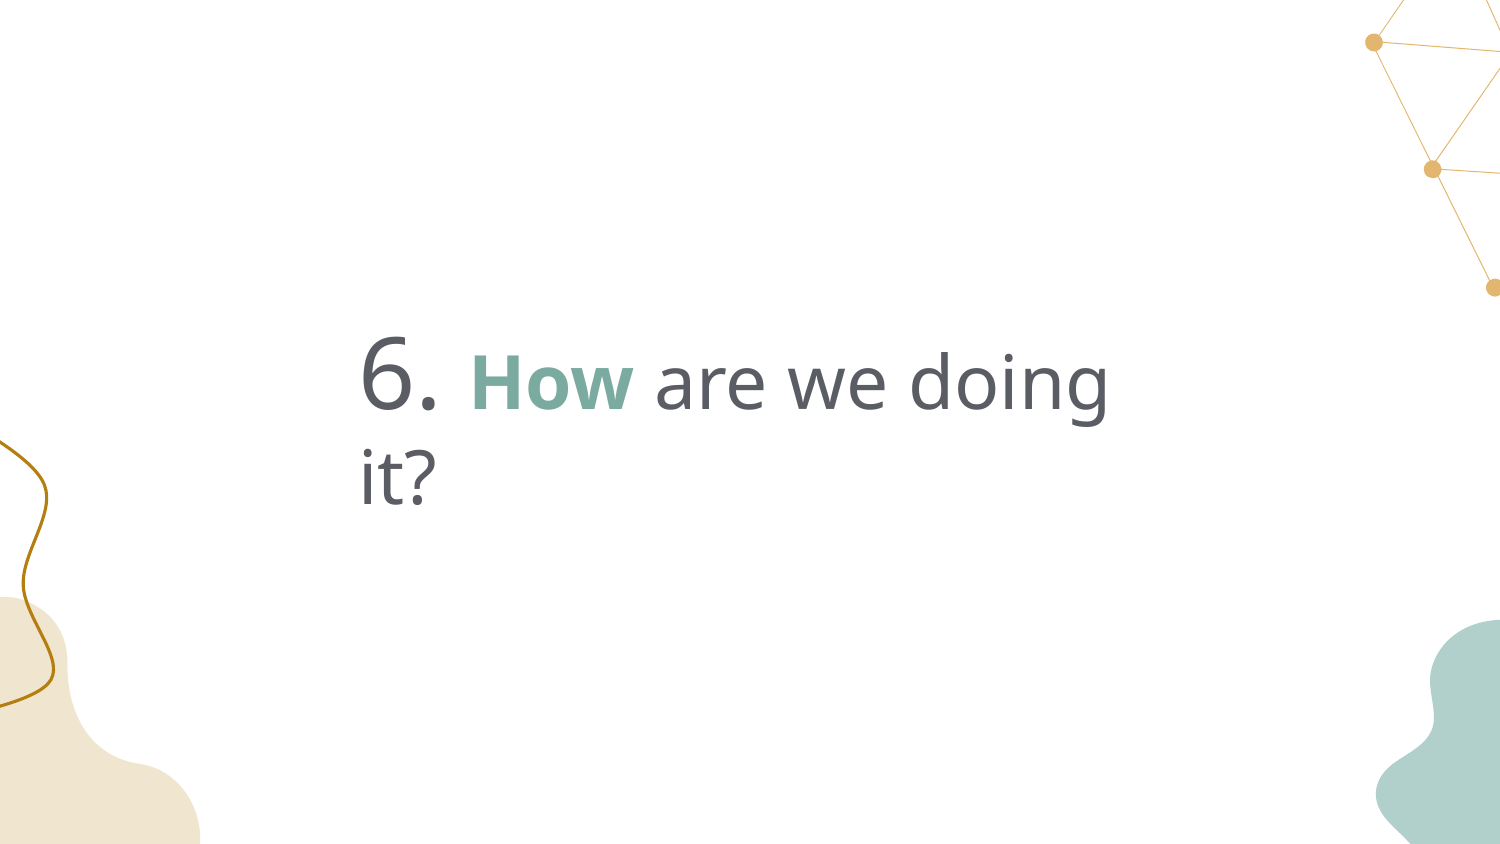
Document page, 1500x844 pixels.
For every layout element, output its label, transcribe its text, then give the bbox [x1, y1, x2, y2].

title 6. How are we doing it? [343, 294, 1157, 392]
